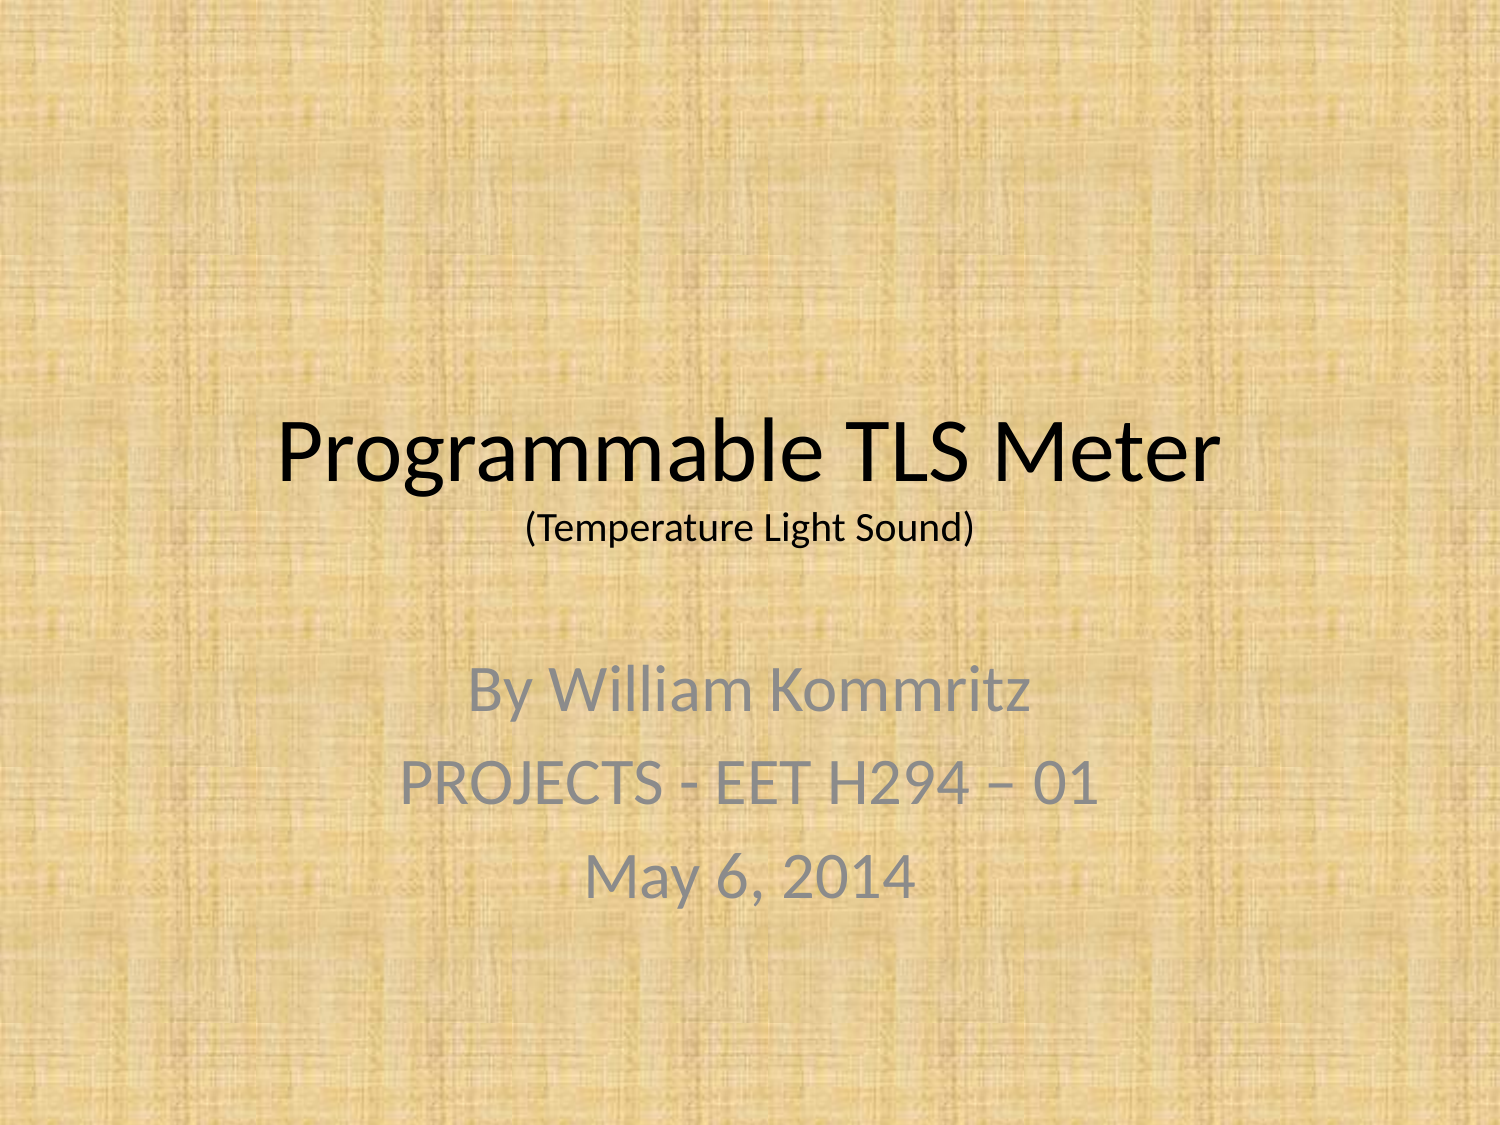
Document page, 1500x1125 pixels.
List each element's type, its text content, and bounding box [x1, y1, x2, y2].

title Programmable TLS Meter (Temperature Light Sound) [112, 349, 1388, 591]
subtitle By William Kommritz PROJECTS - EET H294 – 01 May 6, 2014 [225, 637, 1275, 925]
picture [0, 0, 1500, 1125]
